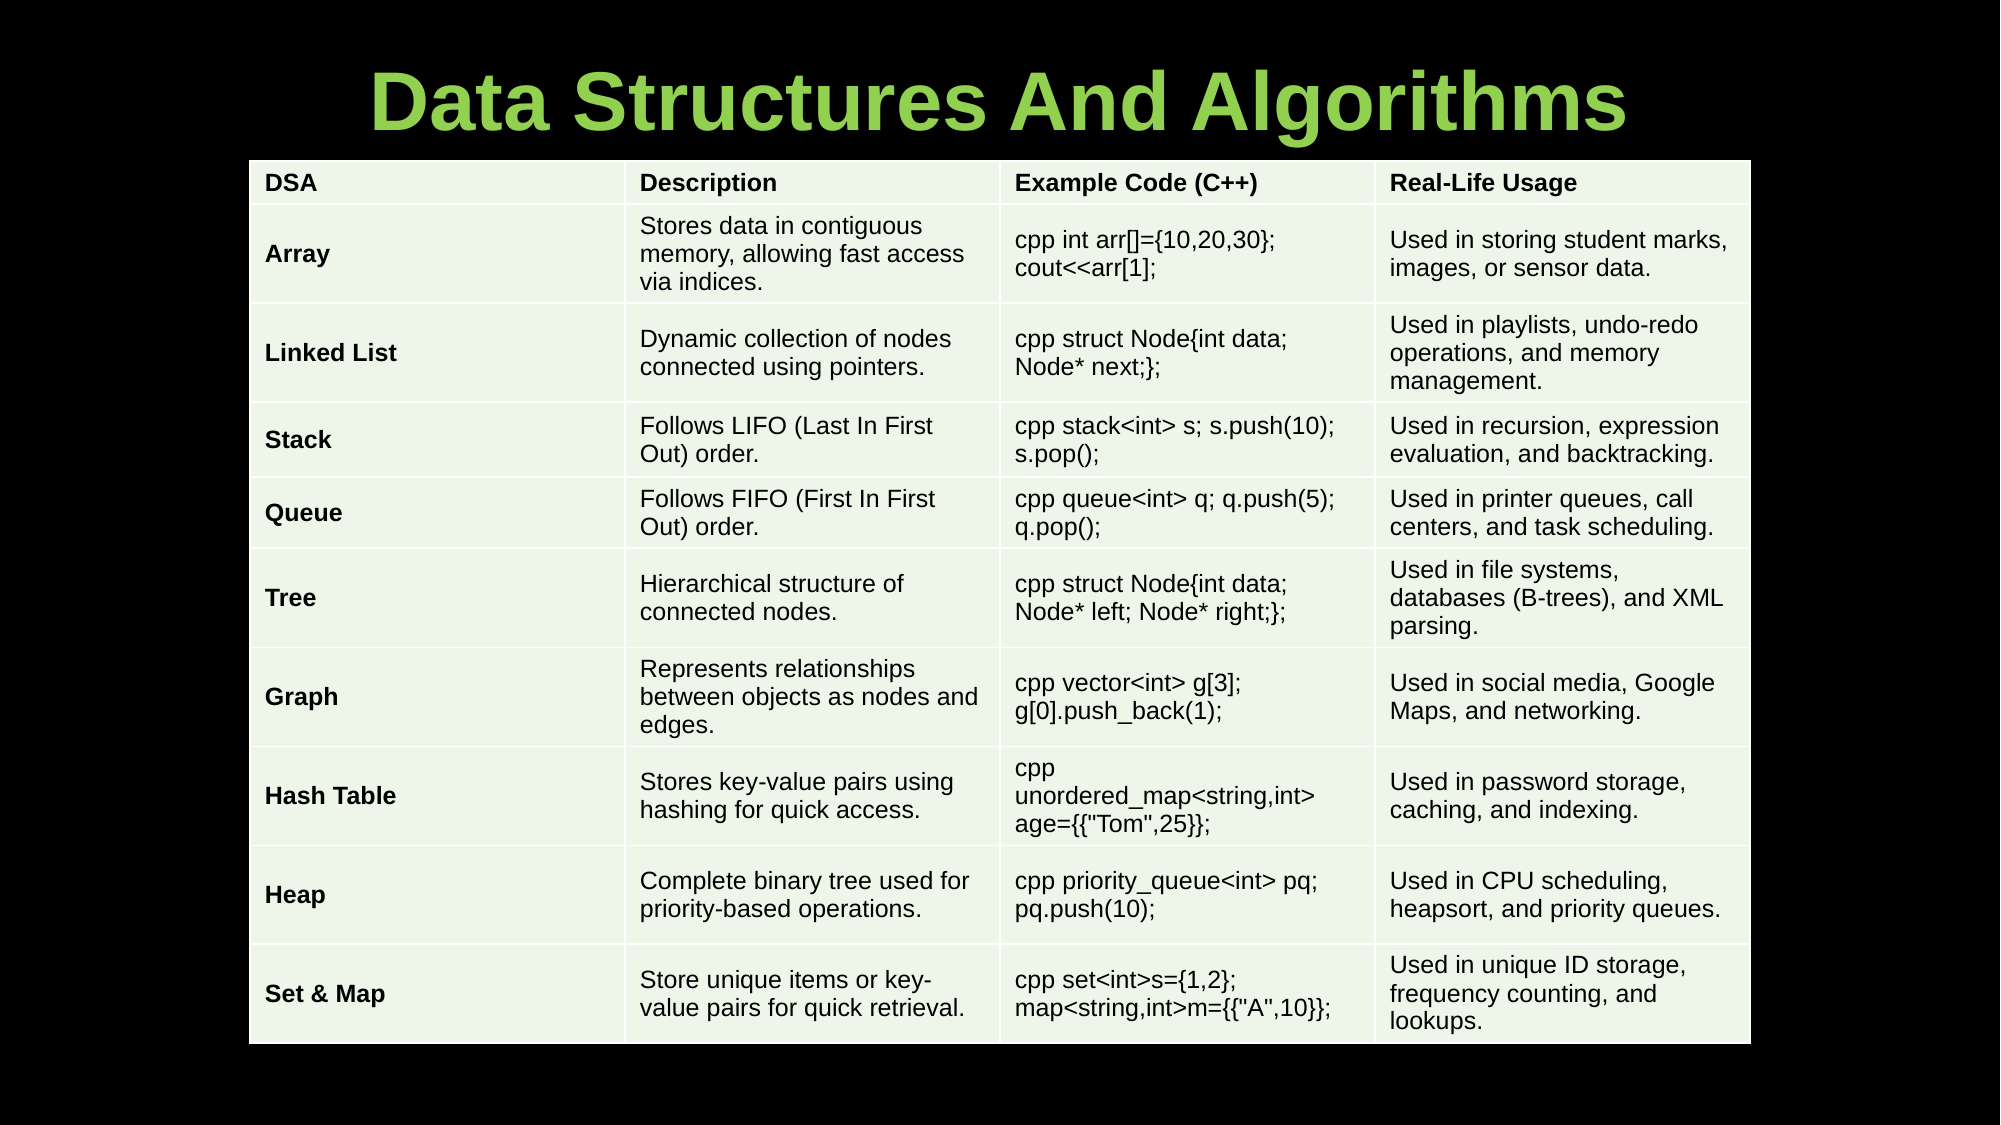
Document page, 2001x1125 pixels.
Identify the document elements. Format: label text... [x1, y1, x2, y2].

table_cell cpp priority_queue<int> pq; pq.push(10); [1001, 846, 1374, 943]
table_cell Hash Table [251, 747, 624, 845]
table_cell cpp vector<int> g[3]; g[0].push_back(1); [1001, 648, 1374, 746]
table_header Example Code (C++) [1001, 162, 1374, 203]
table_cell Used in unique ID storage, frequency counting, and lookups. [1376, 945, 1749, 1042]
table_cell Represents relationships between objects as nodes and edges. [626, 648, 999, 746]
table_cell Stores key-value pairs using hashing for quick access. [626, 747, 999, 845]
table_cell cpp stack<int> s; s.push(10); s.pop(); [1001, 403, 1374, 476]
table_cell Stack [251, 403, 624, 476]
table_cell Used in recursion, expression evaluation, and backtracking. [1376, 403, 1749, 476]
table_cell Linked List [251, 304, 624, 401]
table_cell cpp queue<int> q; q.push(5); q.pop(); [1001, 478, 1374, 547]
table_cell Store unique items or key-value pairs for quick retrieval. [626, 945, 999, 1042]
table_cell Used in printer queues, call centers, and task scheduling. [1376, 478, 1749, 547]
table_cell Follows LIFO (Last In First Out) order. [626, 403, 999, 476]
table_cell Set & Map [251, 945, 624, 1042]
table_cell cpp unordered_map<string,int> age={{"Tom",25}}; [1001, 747, 1374, 845]
table_cell Used in CPU scheduling, heapsort, and priority queues. [1376, 846, 1749, 943]
table_cell Complete binary tree used for priority-based operations. [626, 846, 999, 943]
table_cell Hierarchical structure of connected nodes. [626, 549, 999, 647]
table_cell Follows FIFO (First In First Out) order. [626, 478, 999, 547]
table_cell Used in social media, Google Maps, and networking. [1376, 648, 1749, 746]
title Data Structures And Algorithms [249, 42, 1750, 157]
table_cell Queue [251, 478, 624, 547]
table_cell Array [251, 205, 624, 302]
table_header Real-Life Usage [1376, 162, 1749, 203]
table_cell Tree [251, 549, 624, 647]
table_cell Dynamic collection of nodes connected using pointers. [626, 304, 999, 401]
table_cell Heap [251, 846, 624, 943]
table_cell cpp struct Node{int data; Node* next;}; [1001, 304, 1374, 401]
table_cell Used in password storage, caching, and indexing. [1376, 747, 1749, 845]
table_header DSA [251, 162, 624, 203]
table_cell Graph [251, 648, 624, 746]
table_header Description [626, 162, 999, 203]
table_cell Used in storing student marks, images, or sensor data. [1376, 205, 1749, 302]
table_cell cpp set<int>s={1,2}; map<string,int>m={{"A",10}}; [1001, 945, 1374, 1042]
table_cell Stores data in contiguous memory, allowing fast access via indices. [626, 205, 999, 302]
table_cell Used in file systems, databases (B-trees), and XML parsing. [1376, 549, 1749, 647]
table_cell cpp int arr[]={10,20,30}; cout<<arr[1]; [1001, 205, 1374, 302]
table_cell cpp struct Node{int data; Node* left; Node* right;}; [1001, 549, 1374, 647]
table_cell Used in playlists, undo-redo operations, and memory management. [1376, 304, 1749, 401]
